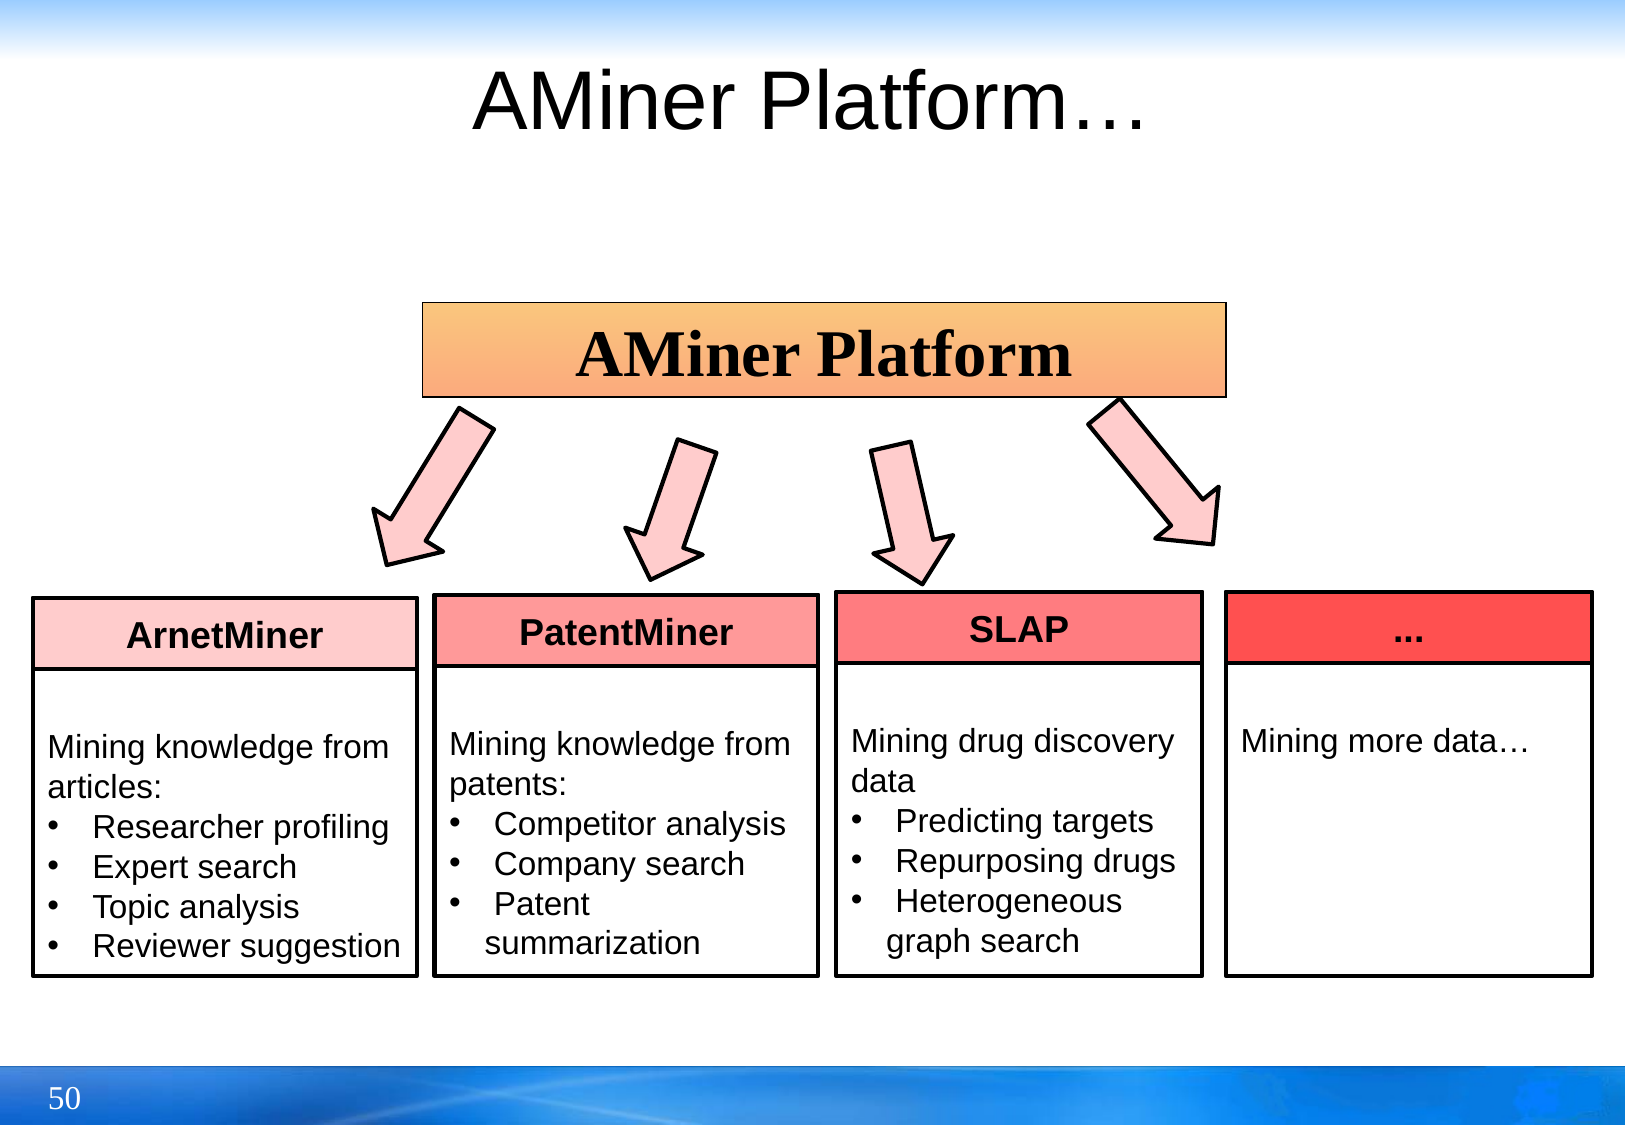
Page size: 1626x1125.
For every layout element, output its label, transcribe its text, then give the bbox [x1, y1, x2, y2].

text_box Mining drug discovery data Predicting targets Repurposing drugs Heterogeneous graph search [834, 665, 1204, 978]
text_box [623, 437, 719, 582]
text_box Mining more data… [1224, 665, 1594, 978]
text_box ... [1224, 590, 1594, 665]
title AMiner Platform… [44, 30, 1581, 162]
text_box PatentMiner [432, 593, 820, 668]
text_box Mining knowledge from articles: Researcher profiling Expert search Topic analysis Reviewer suggestion [31, 671, 419, 978]
text_box AMiner Platform [422, 302, 1226, 398]
text_box [868, 439, 956, 587]
picture [0, 1066, 1625, 1125]
text_box [371, 405, 497, 568]
text_box Mining knowledge from patents: Competitor analysis Company search Patent summarization [432, 668, 820, 978]
text_box ArnetMiner [31, 596, 419, 671]
text_box SLAP [834, 590, 1204, 665]
text_box [1086, 398, 1221, 547]
